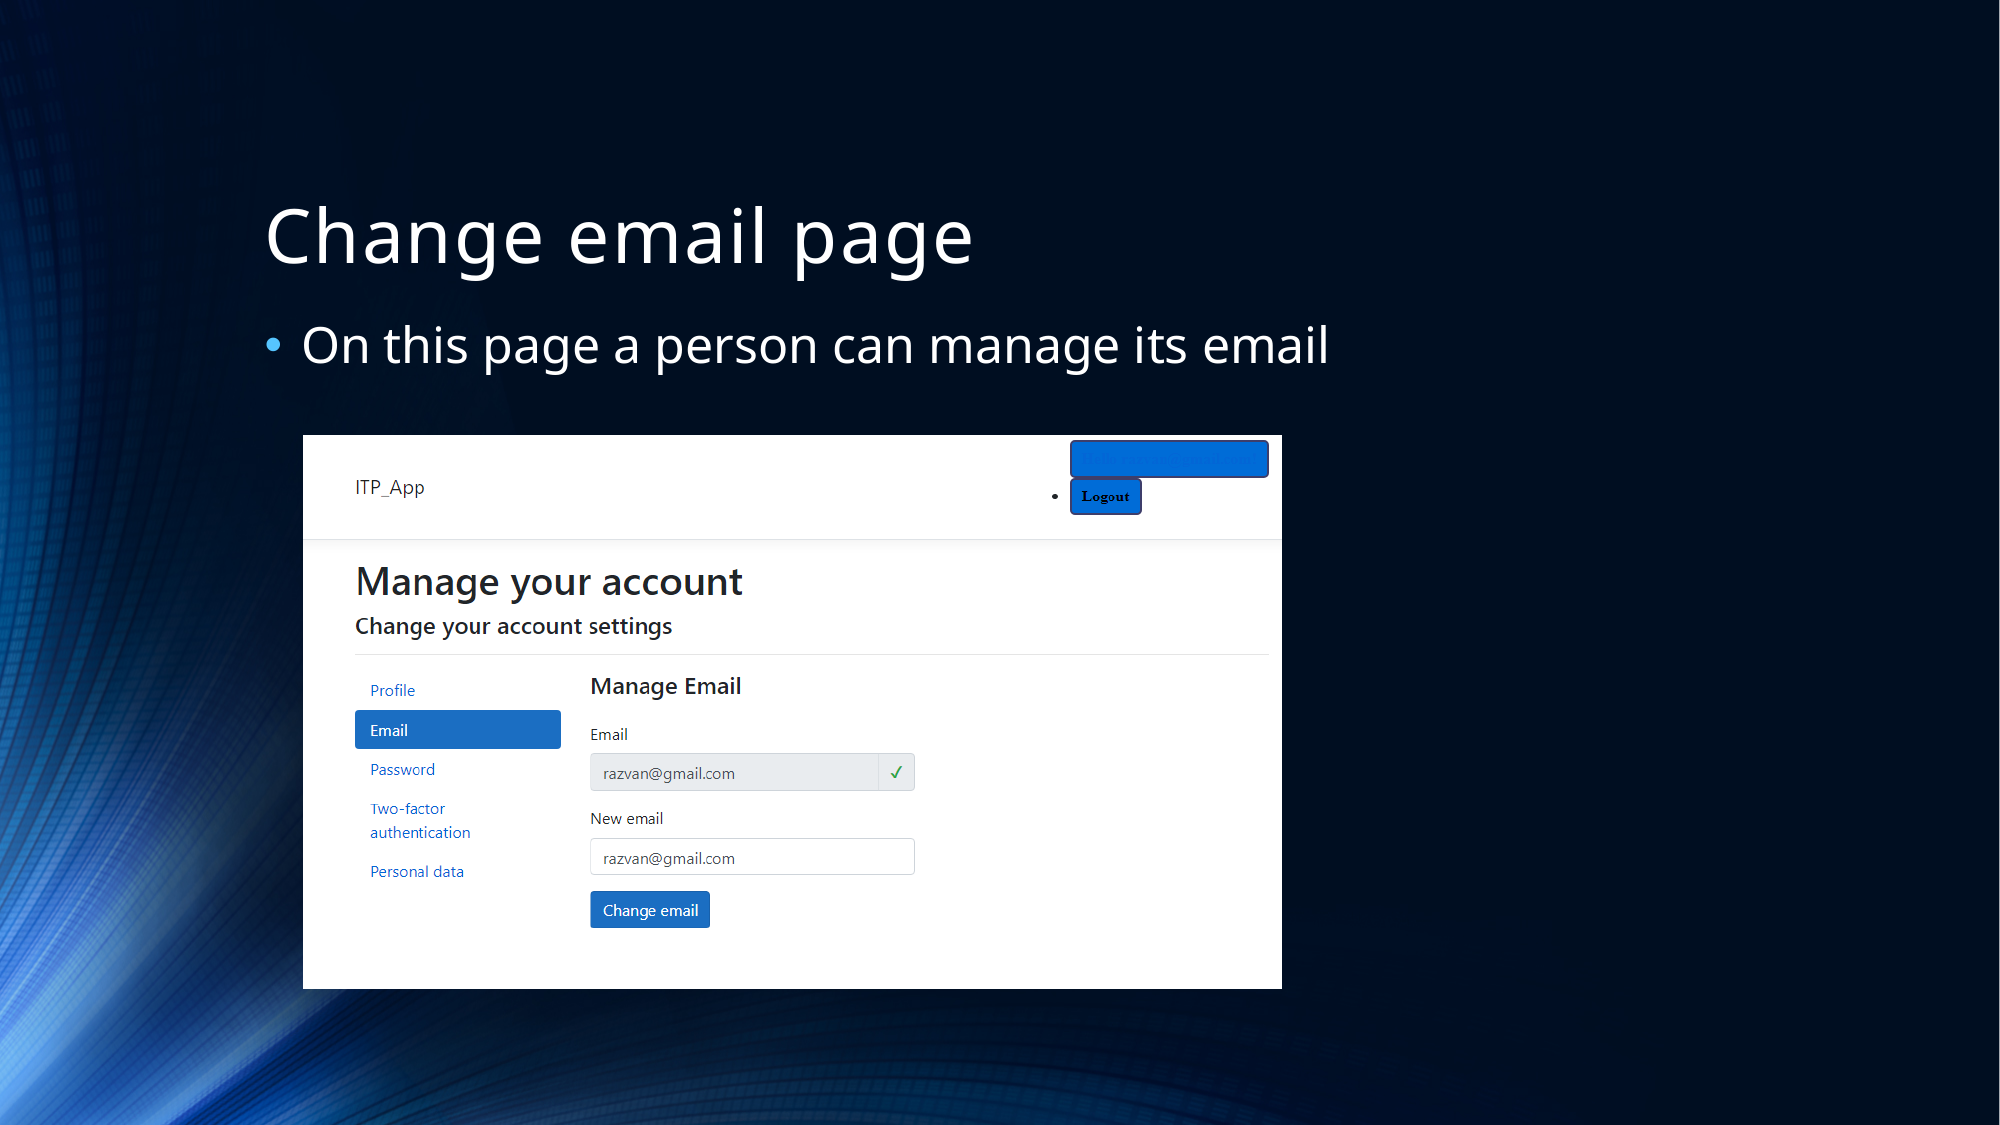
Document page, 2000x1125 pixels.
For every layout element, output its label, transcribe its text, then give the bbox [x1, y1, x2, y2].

text_box Change email page [249, 62, 1750, 288]
picture [0, 0, 2000, 1125]
text_box On this page a person can manage its email [249, 312, 1748, 988]
